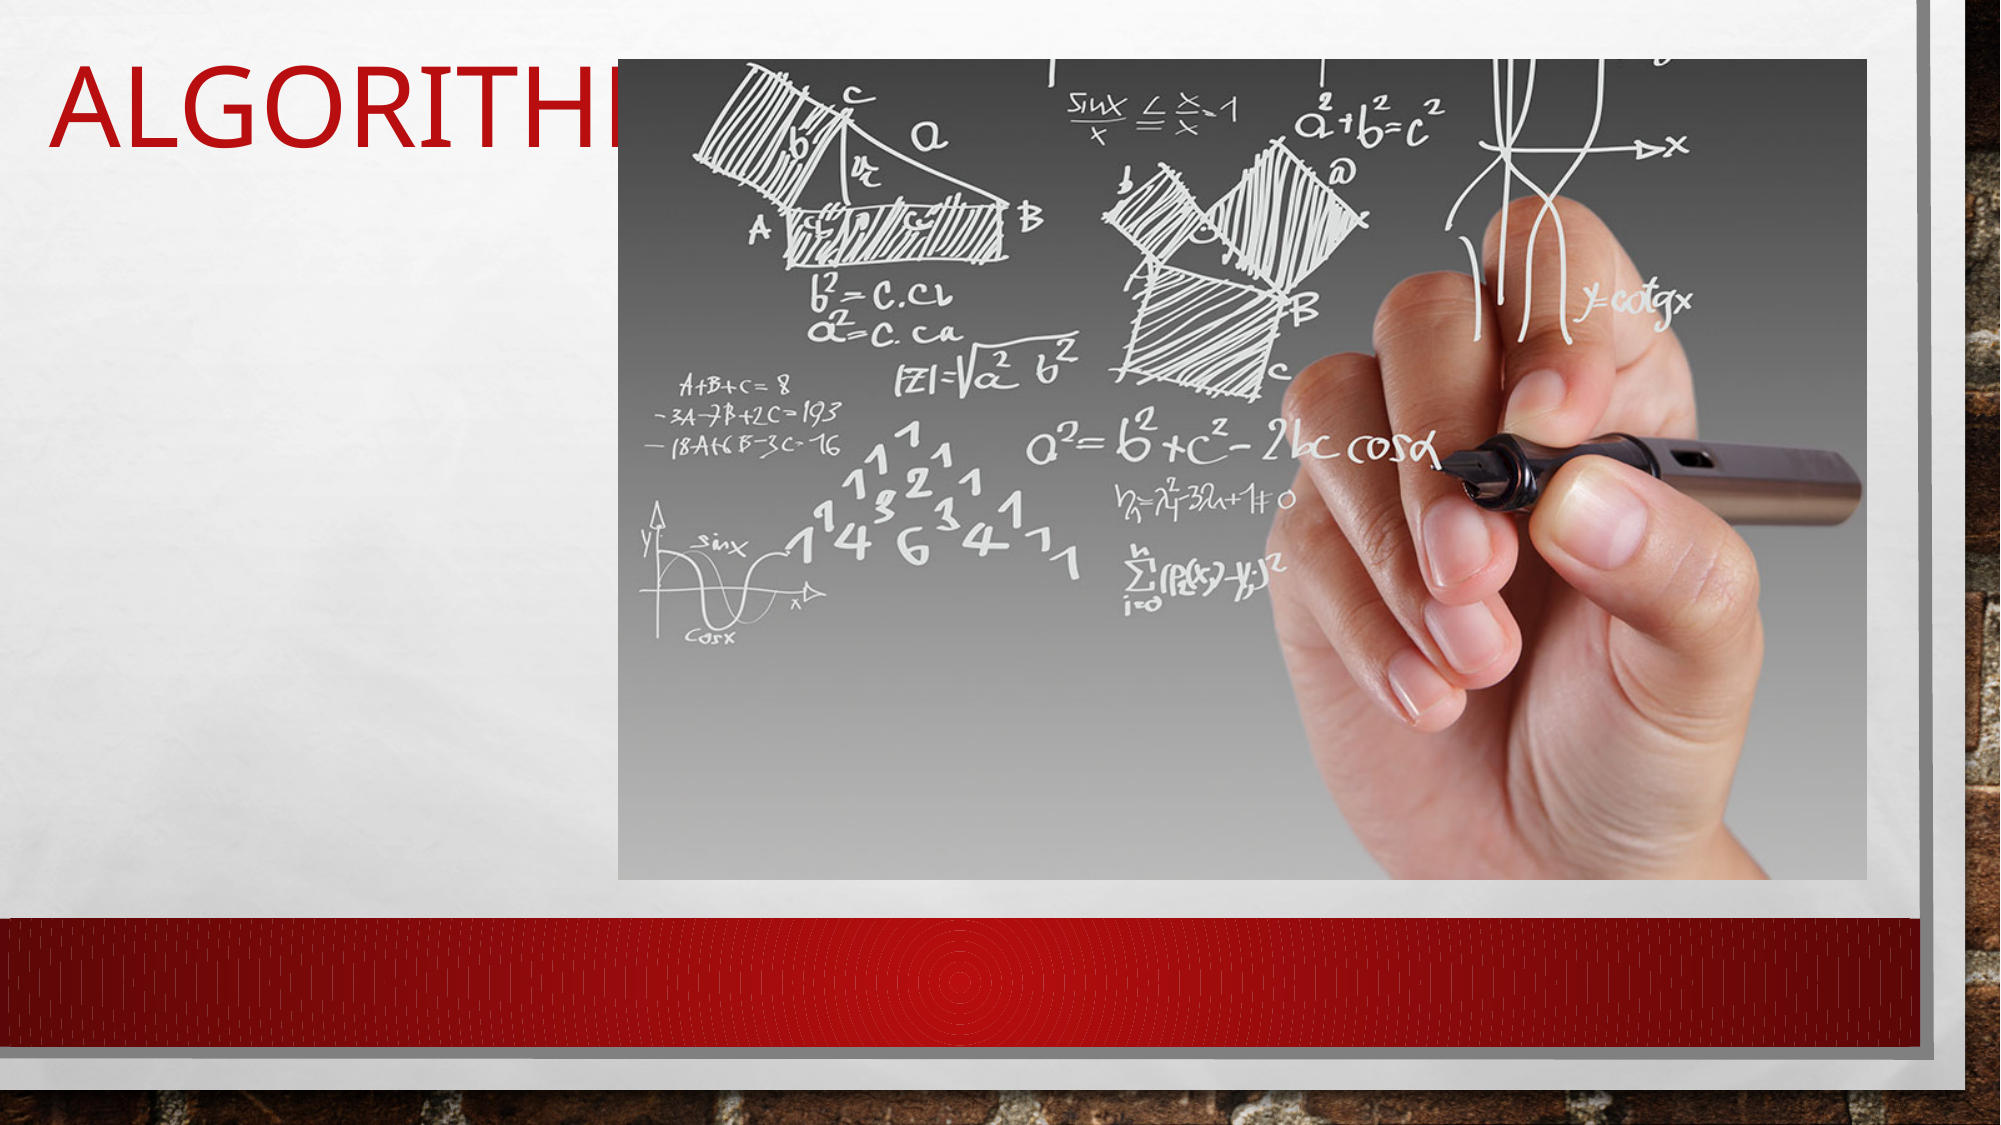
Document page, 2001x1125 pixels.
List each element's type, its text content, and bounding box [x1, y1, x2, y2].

title Algorithm [34, 16, 1740, 206]
picture [0, 0, 2000, 1125]
picture [618, 58, 1868, 880]
